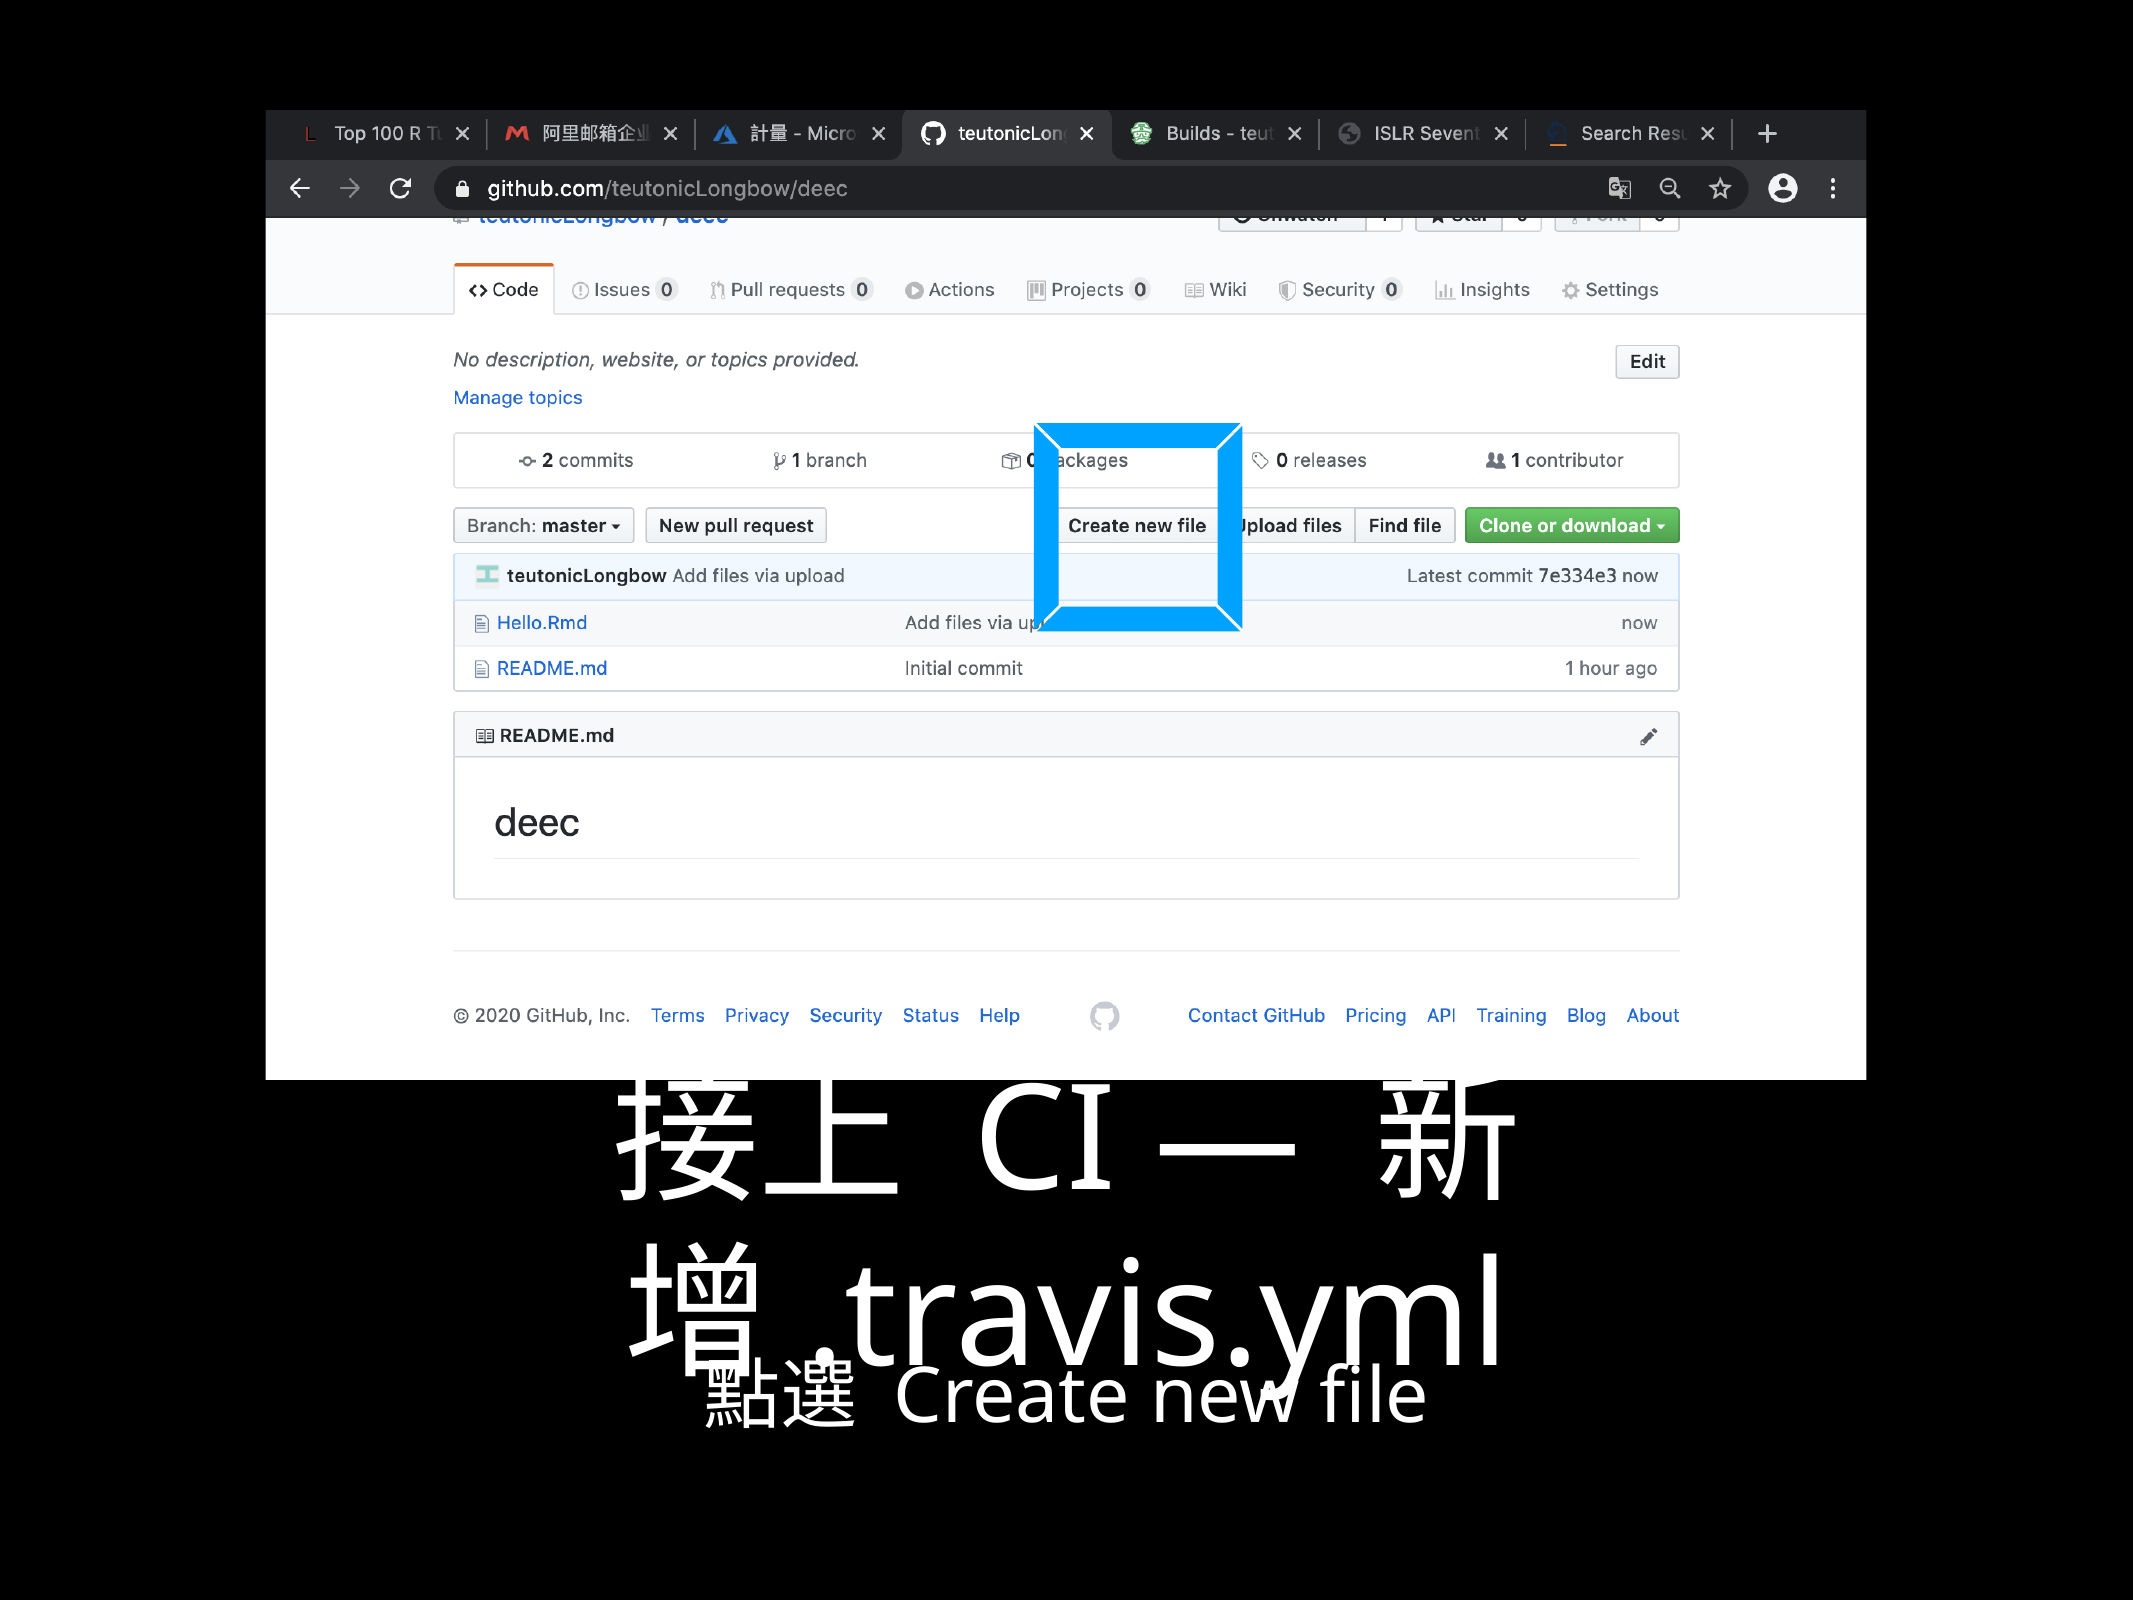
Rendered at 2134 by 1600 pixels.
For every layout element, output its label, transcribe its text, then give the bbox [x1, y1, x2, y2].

title 接上 CI — 新增.travis.yml [207, 1101, 1926, 1336]
picture [265, 110, 1867, 1080]
list 點選 Create new file [207, 1336, 1926, 1524]
